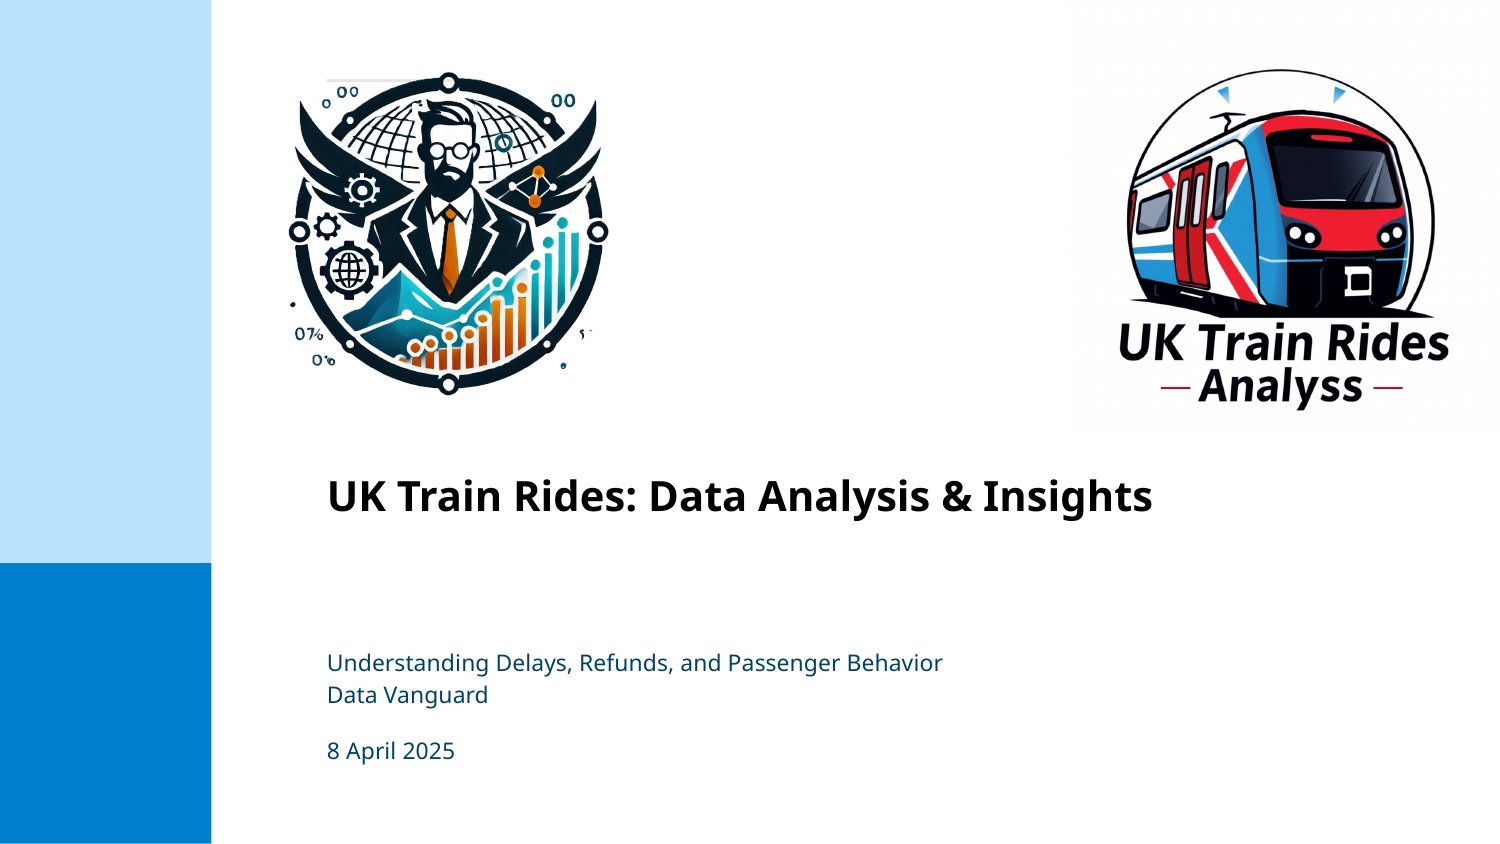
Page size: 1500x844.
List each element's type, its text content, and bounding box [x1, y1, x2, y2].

list Understanding Delays, Refunds, and Passenger Behavior Data Vanguard 8 April 2025 [311, 629, 1414, 779]
title UK Train Rides: Data Analysis & Insights [311, 455, 1414, 545]
picture [1063, 0, 1500, 437]
picture [244, 30, 651, 437]
